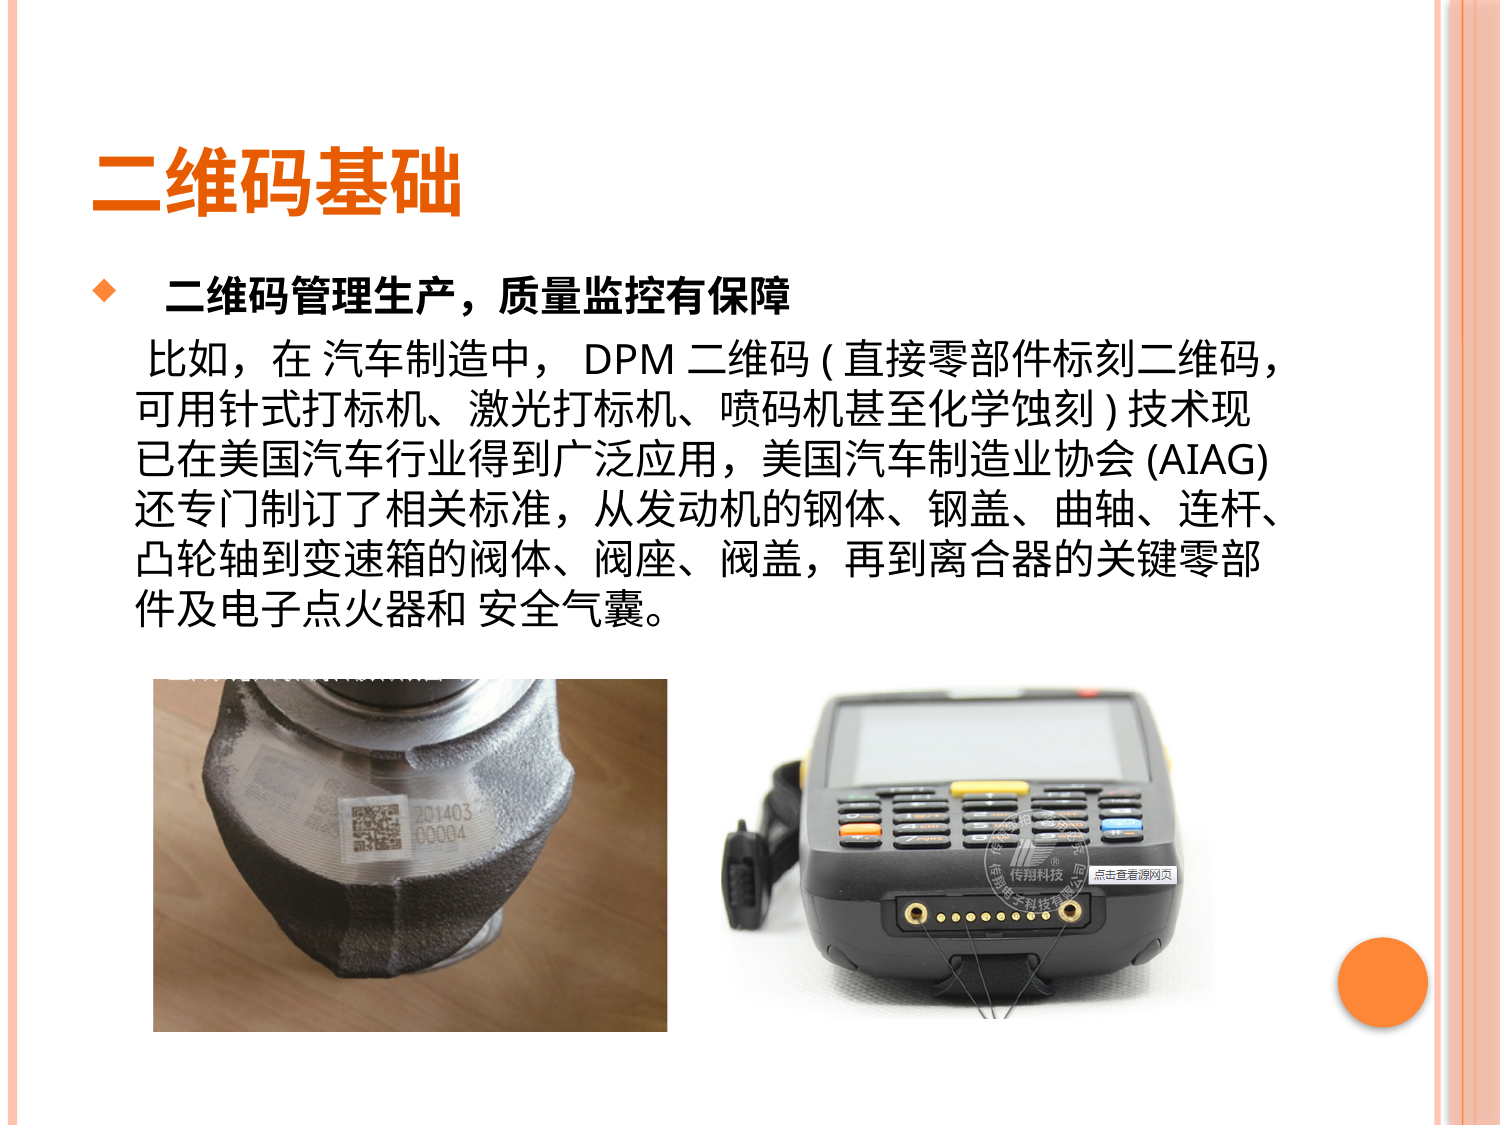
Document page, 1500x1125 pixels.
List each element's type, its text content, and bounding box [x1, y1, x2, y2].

list 二维码管理生产，质量监控有保障 比如，在 汽车制造中，DPM二维码(直接零部件标刻二维码，可用针式打标机、激光打标机、喷码机甚至化学蚀刻)技术现已在美国汽车行业得到广泛应用，美国汽车制造业协会(AIAG)还专门制订了相关标准，从发动机的钢体、钢盖、曲轴、连杆、凸轮轴到变速箱的阀体、阀座、阀盖，再到离合器的关键零部件及电子点火器和 安全气囊。 [75, 262, 1300, 1062]
picture [151, 679, 668, 1032]
picture [702, 679, 1255, 1020]
title 二维码基础 [75, 45, 1300, 233]
